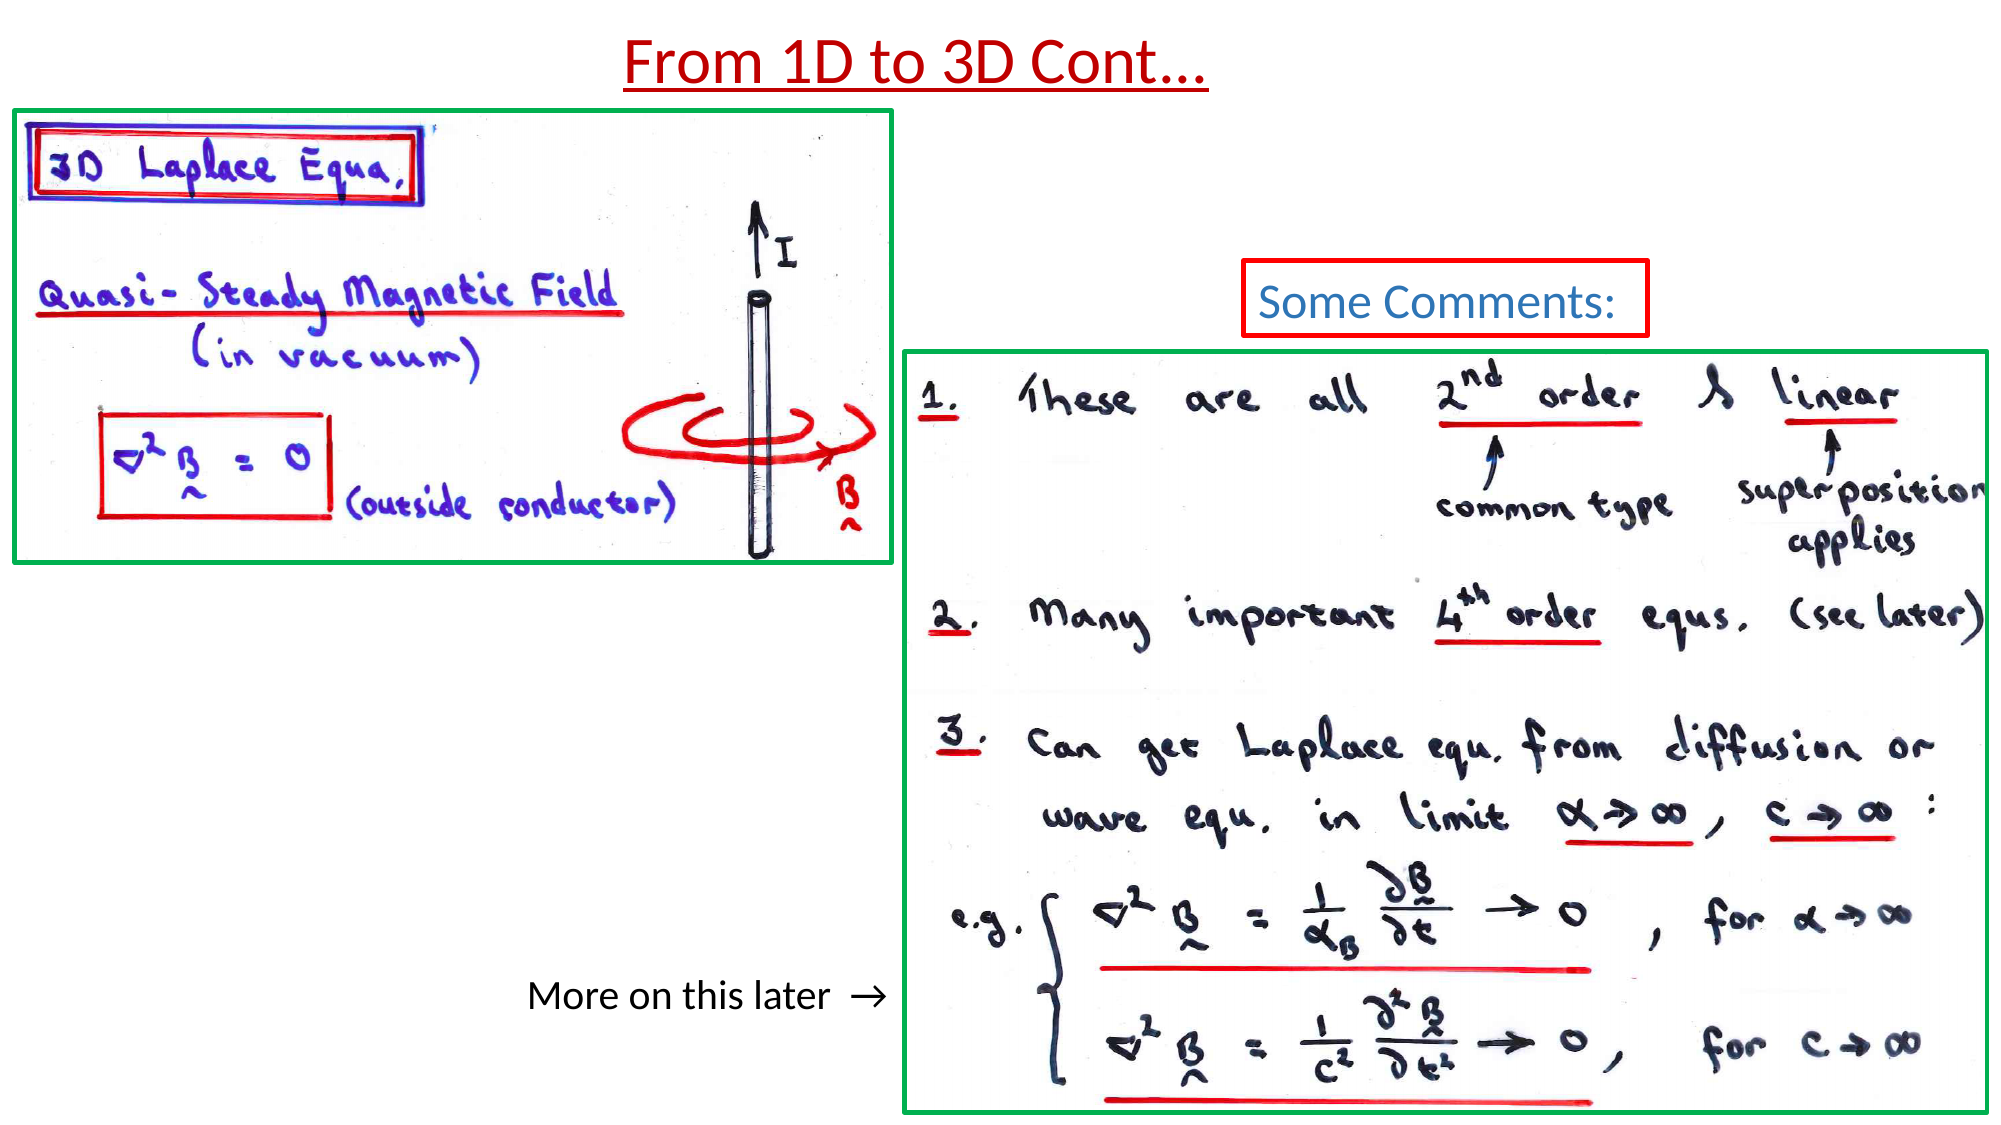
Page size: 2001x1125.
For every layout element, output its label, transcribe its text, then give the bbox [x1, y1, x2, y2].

text_box Some Comments: [1243, 260, 1648, 336]
text_box More on this later → [512, 960, 906, 1025]
picture [17, 112, 890, 561]
picture [906, 354, 1985, 1110]
text_box From 1D to 3D Cont... [608, 9, 1244, 105]
